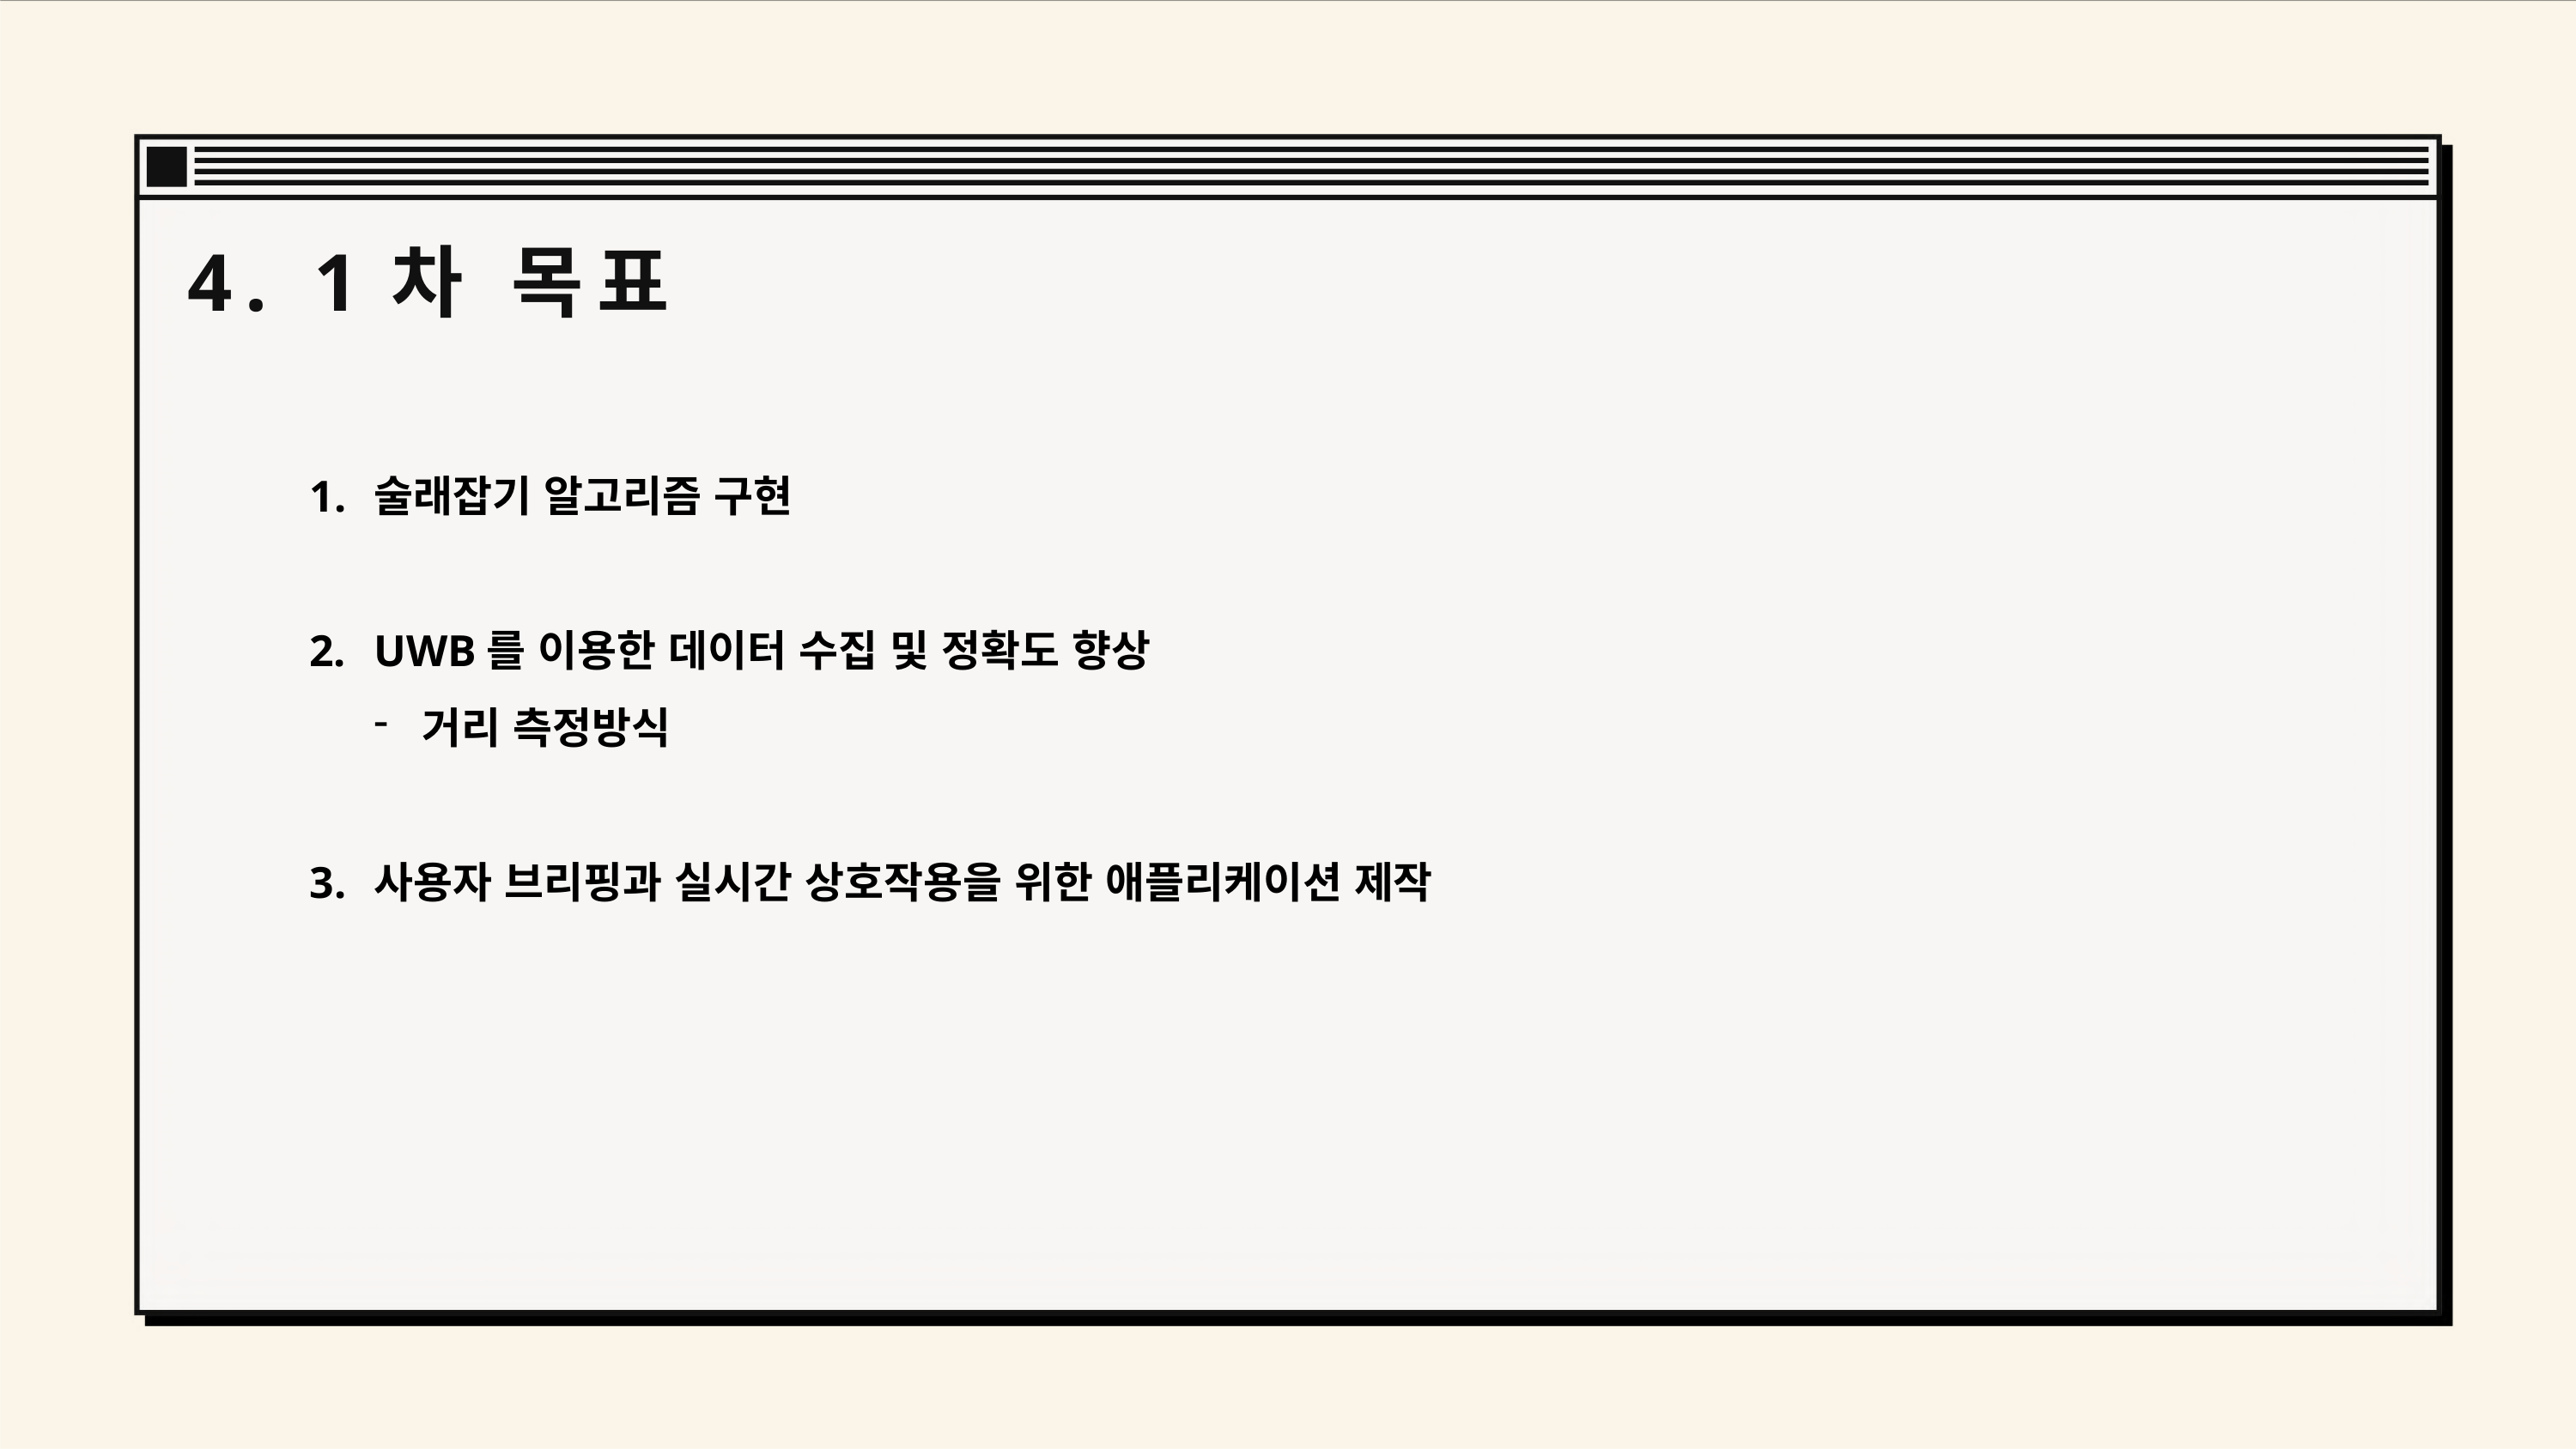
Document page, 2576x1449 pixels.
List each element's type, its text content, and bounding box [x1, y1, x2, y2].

text_box 4. 1차 목표 [182, 230, 1348, 327]
picture [0, 0, 2576, 1449]
text_box 술래잡기 알고리즘 구현 UWB를 이용한 데이터 수집 및 정확도 향상 거리 측정방식 사용자 브리핑과 실시간 상호작용을 위한 애플리케이션 제작 [296, 437, 2356, 914]
